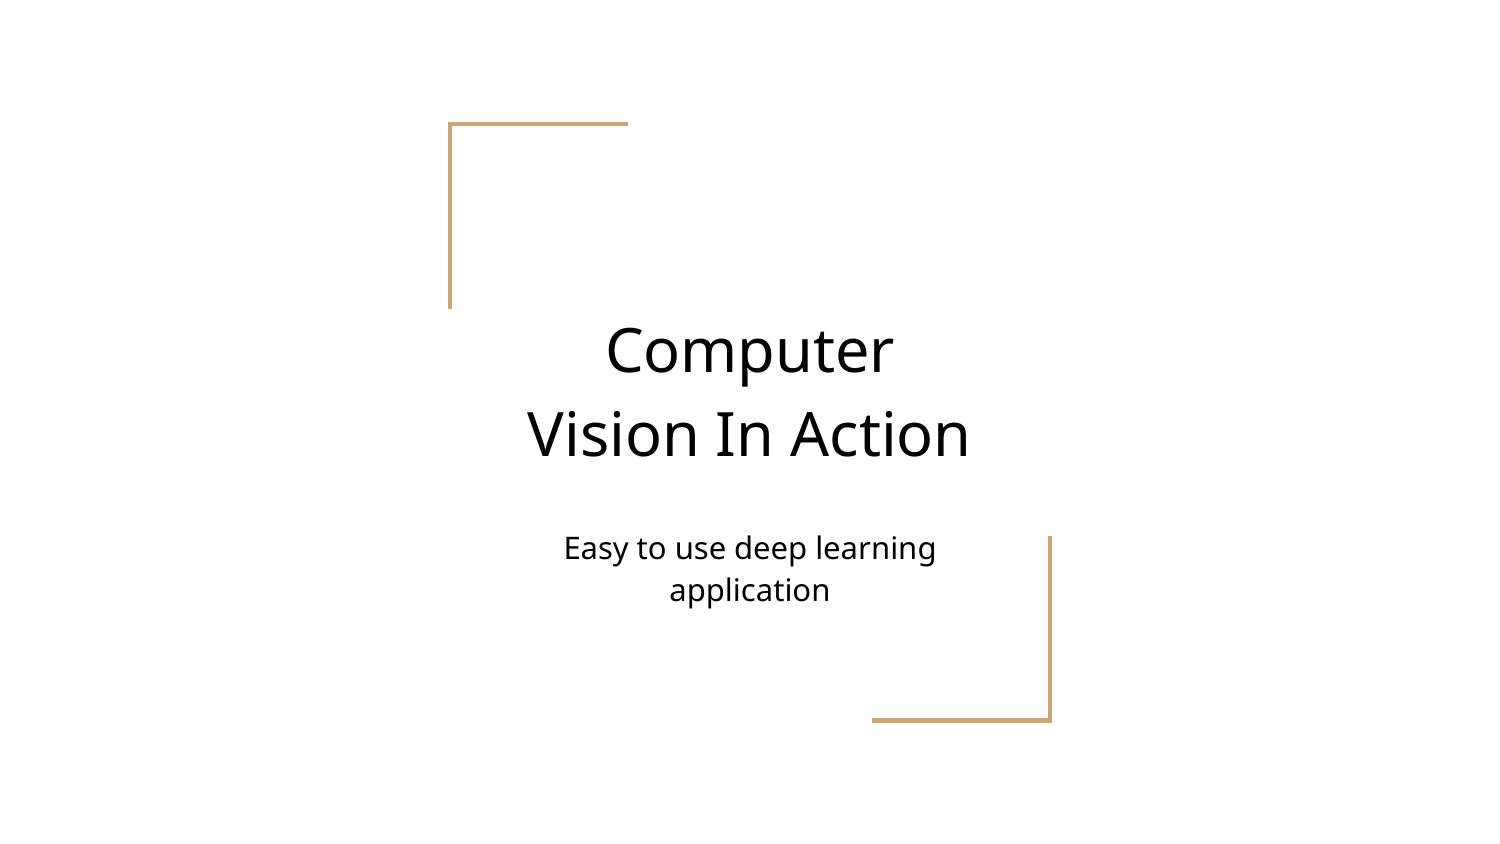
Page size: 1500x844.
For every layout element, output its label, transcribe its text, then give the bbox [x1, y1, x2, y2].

title Computer Vision In Action [499, 236, 1001, 490]
subtitle Easy to use deep learning application [499, 511, 1001, 627]
